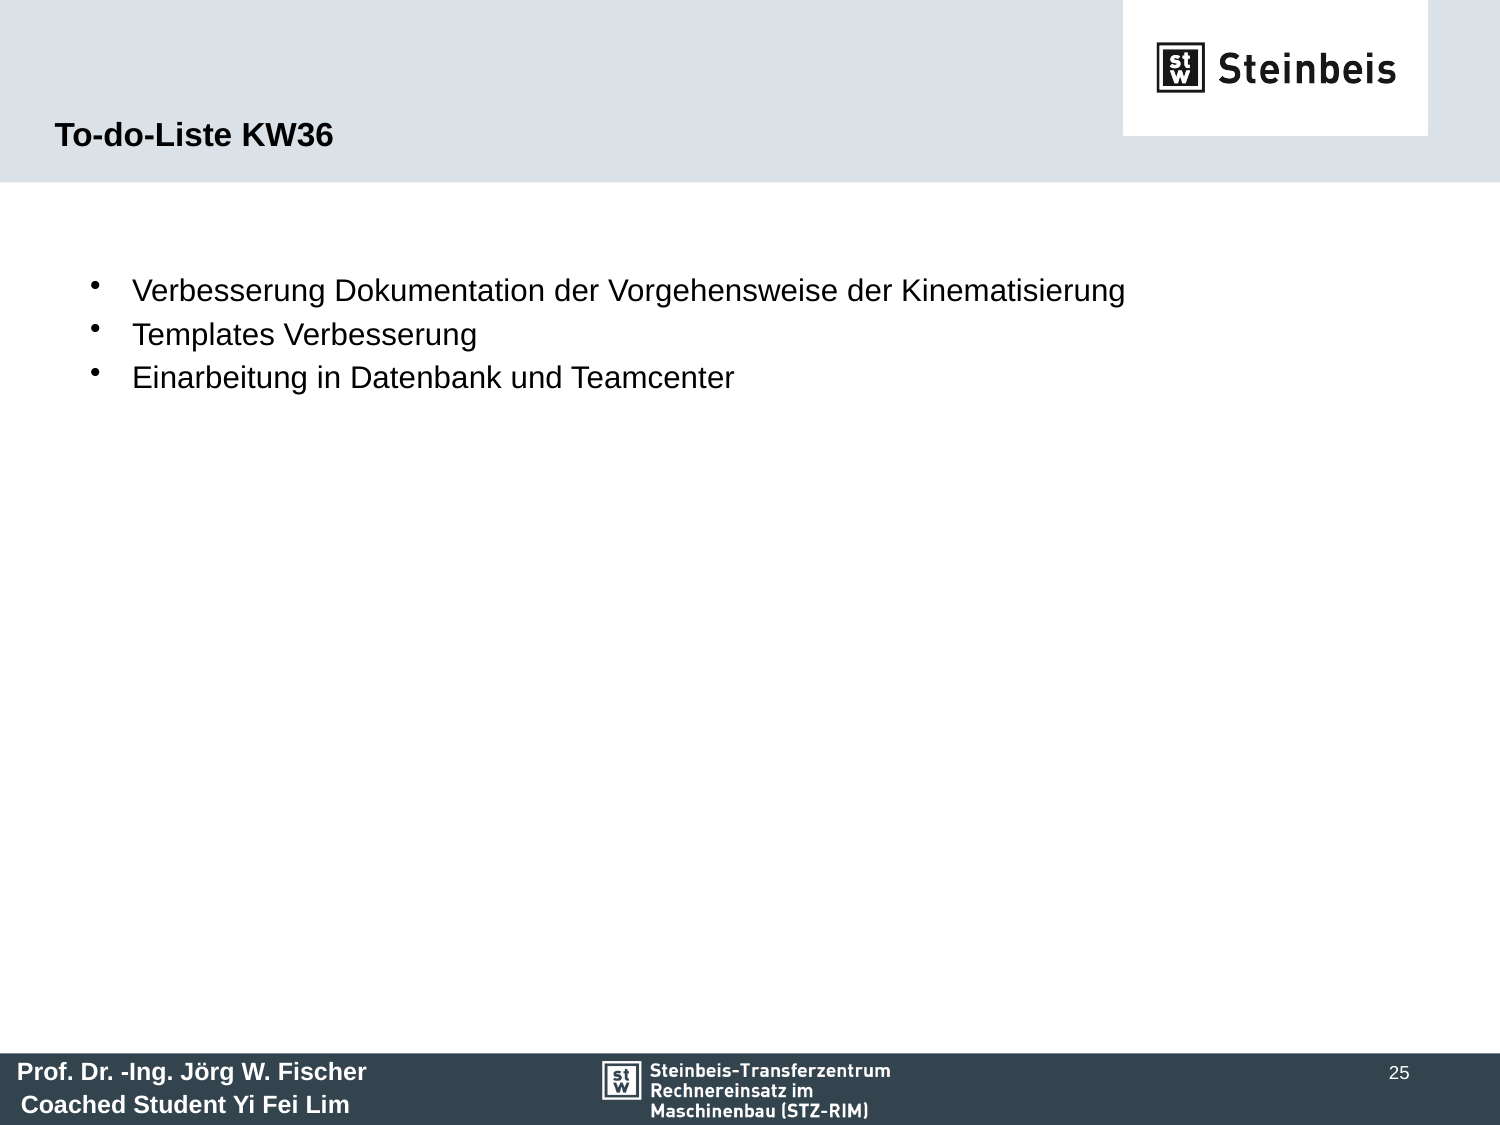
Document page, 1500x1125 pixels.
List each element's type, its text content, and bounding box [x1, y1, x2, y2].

slide_number 25 [1074, 1053, 1426, 1125]
title To-do-Liste KW36 [39, 66, 951, 162]
list Verbesserung Dokumentation der Vorgehensweise der Kinematisierung Templates Verbesserung Einarbeitung in Datenbank und Teamcenter [74, 262, 1426, 1006]
picture [592, 1057, 908, 1121]
picture [1108, 0, 1444, 143]
